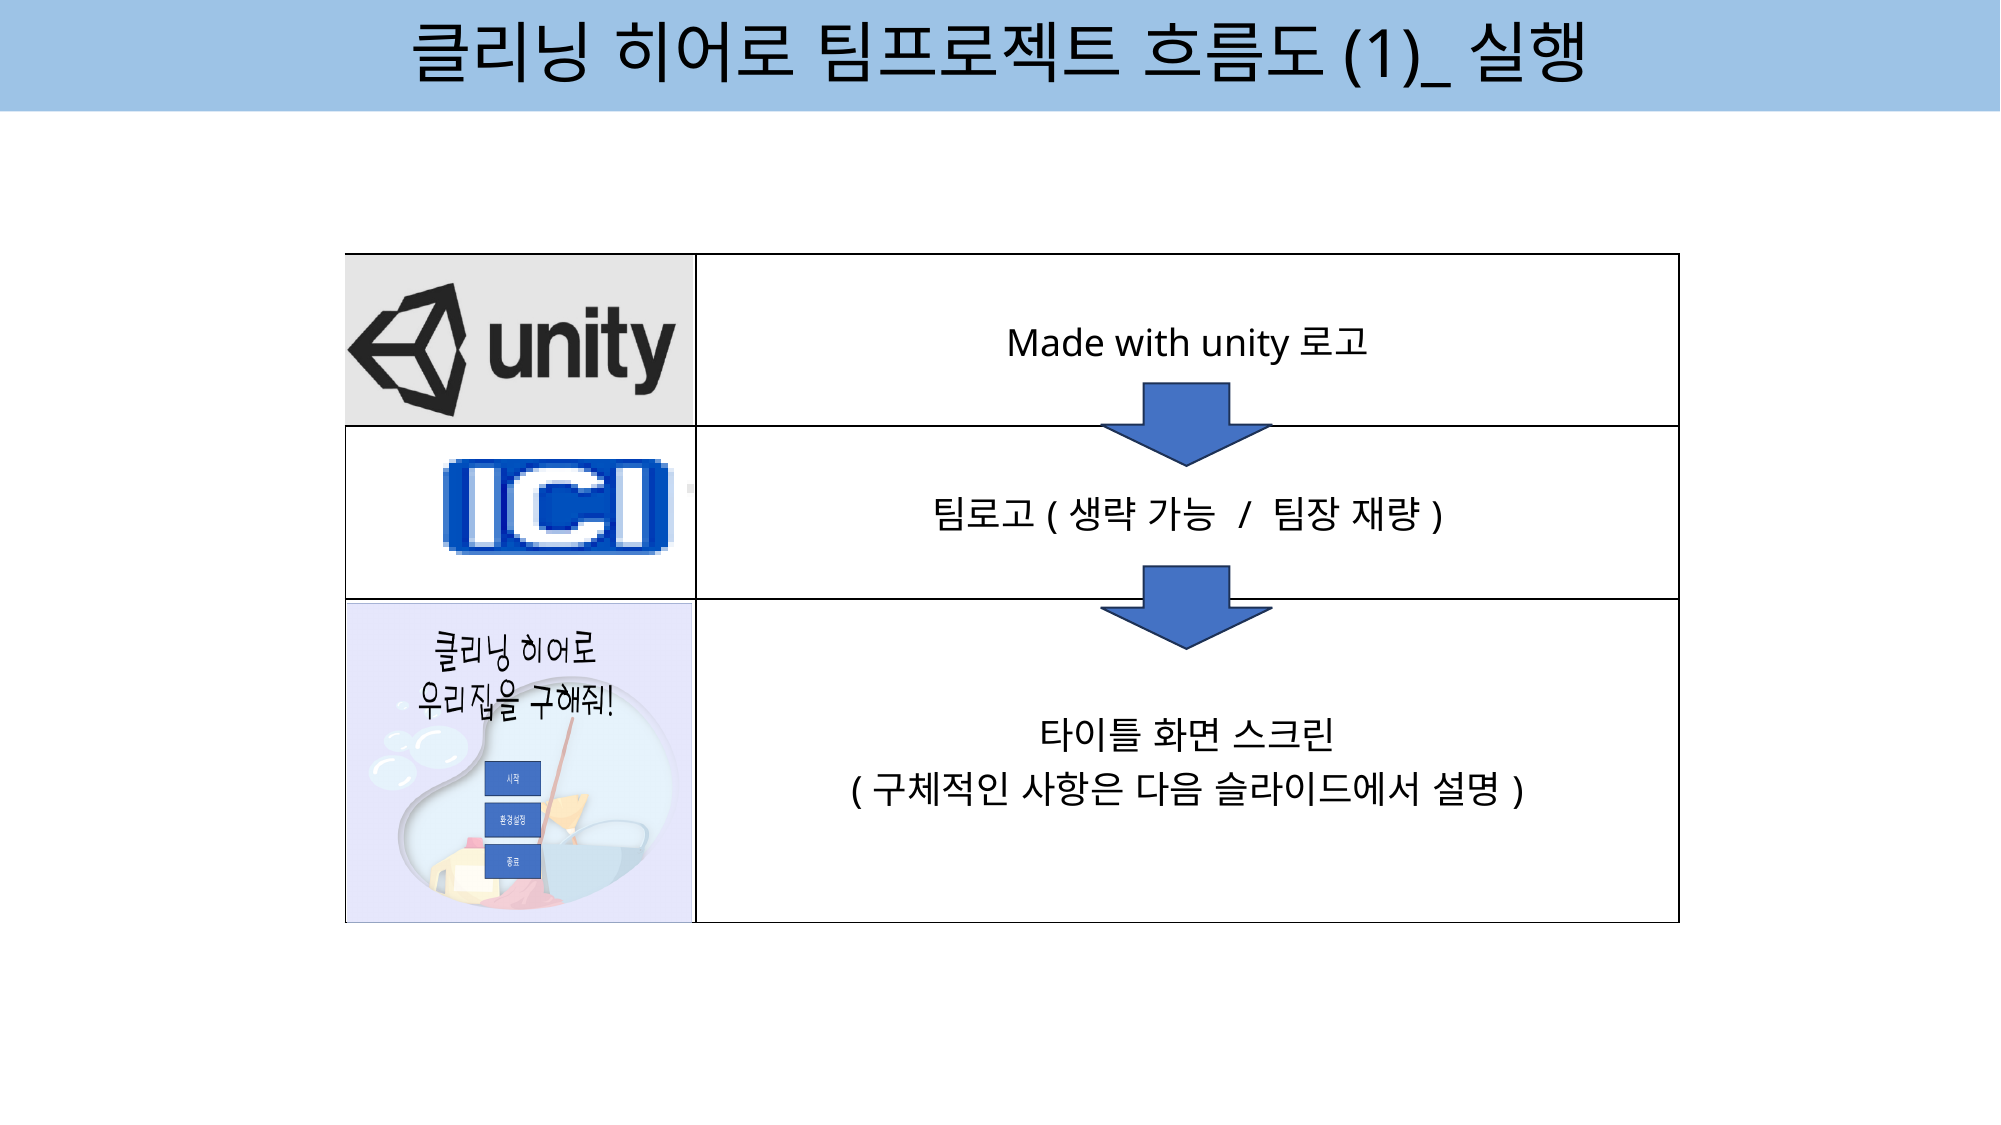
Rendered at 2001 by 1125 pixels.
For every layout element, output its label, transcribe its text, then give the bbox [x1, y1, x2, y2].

picture [347, 439, 694, 597]
table_cell 타이틀 화면 스크린 (구체적인 사항은 다음 슬라이드에서 설명) [697, 600, 1678, 922]
text_box [1100, 565, 1273, 651]
picture [345, 255, 693, 425]
table_cell [346, 427, 695, 598]
text_box [1100, 382, 1273, 468]
title 클리닝 히어로 팀프로젝트 흐름도(1)_실행 [0, 0, 2000, 112]
picture [347, 603, 692, 923]
table_cell [346, 600, 695, 922]
table_header Made with unity로고 [697, 255, 1678, 425]
table_cell 팀로고(생략 가능 / 팀장 재량) [697, 427, 1678, 598]
